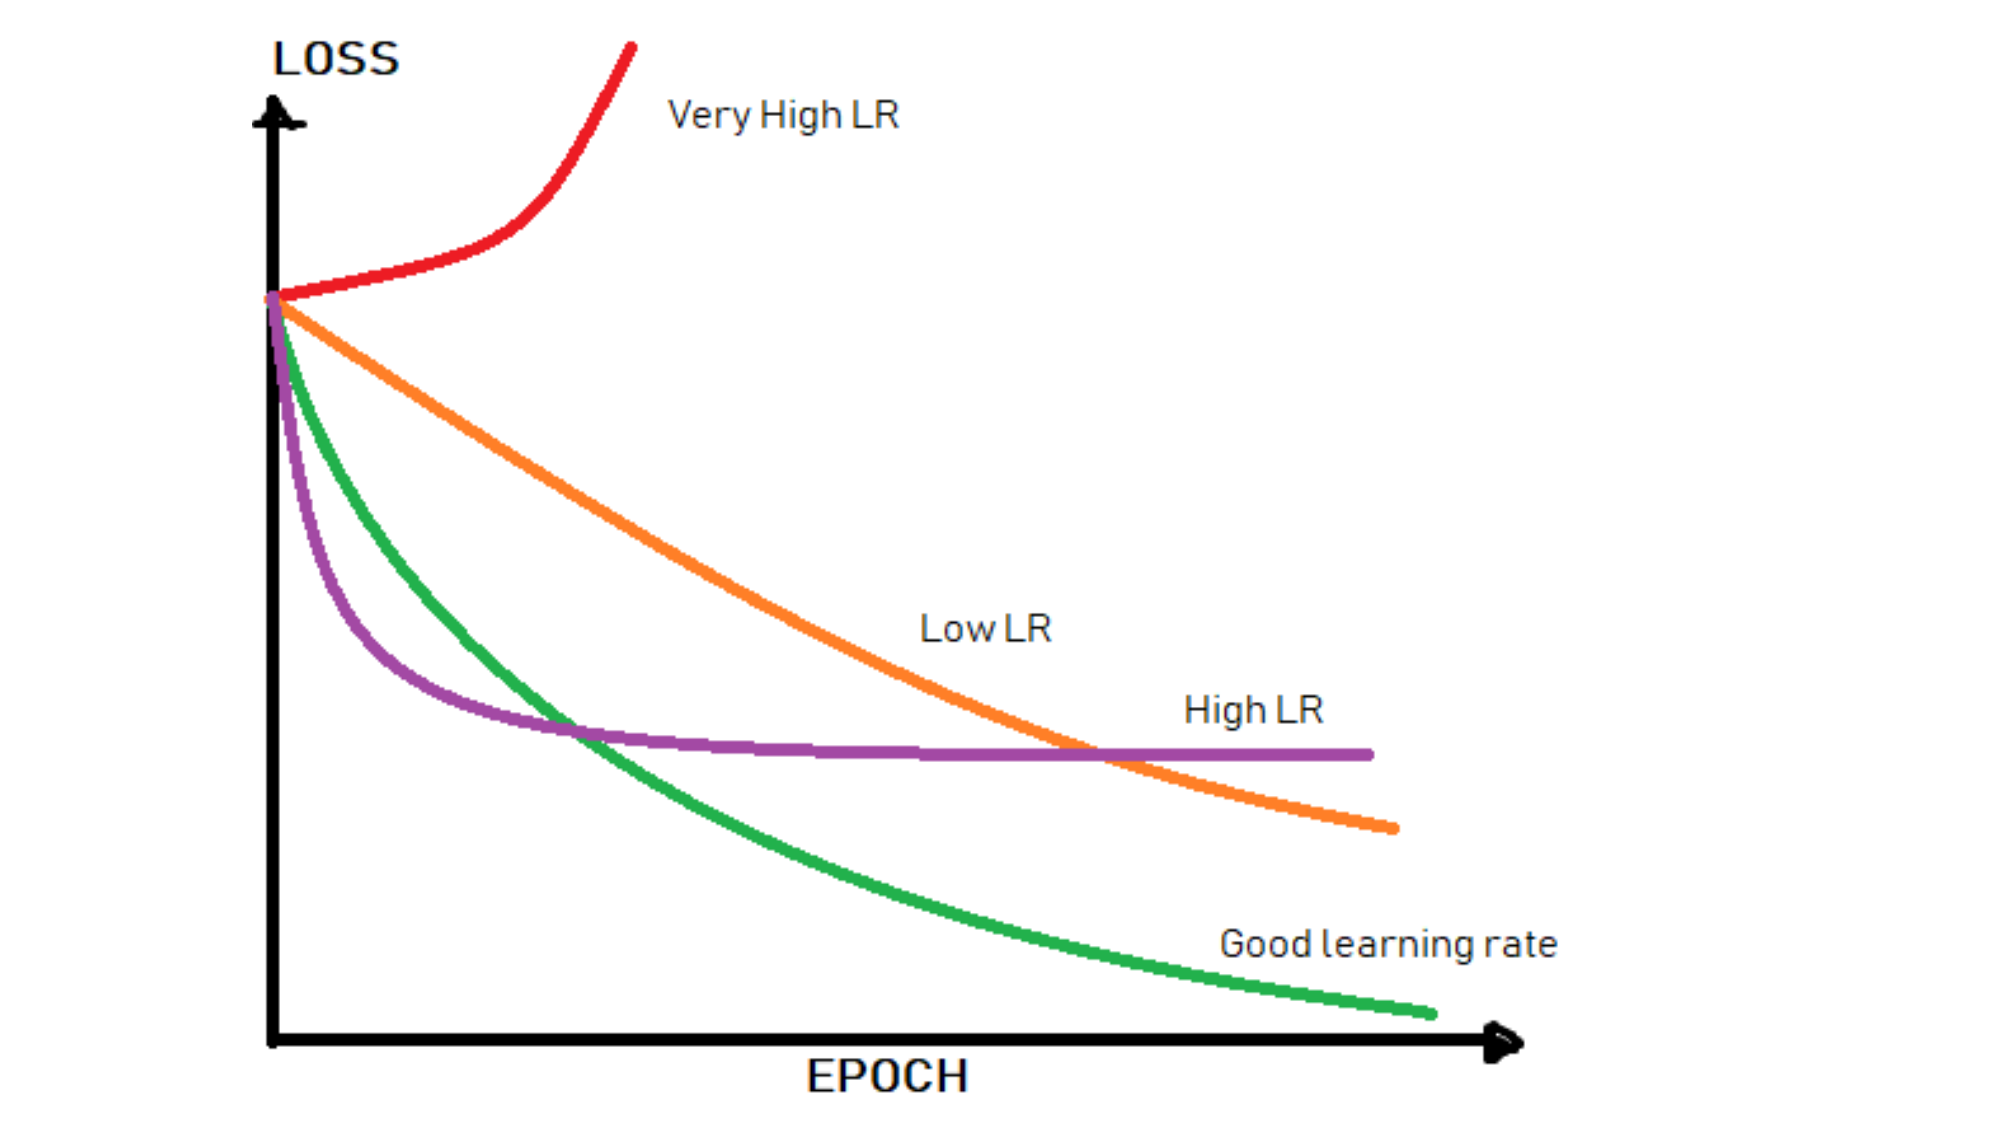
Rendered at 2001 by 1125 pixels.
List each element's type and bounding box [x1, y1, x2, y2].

picture [252, 0, 1657, 1118]
